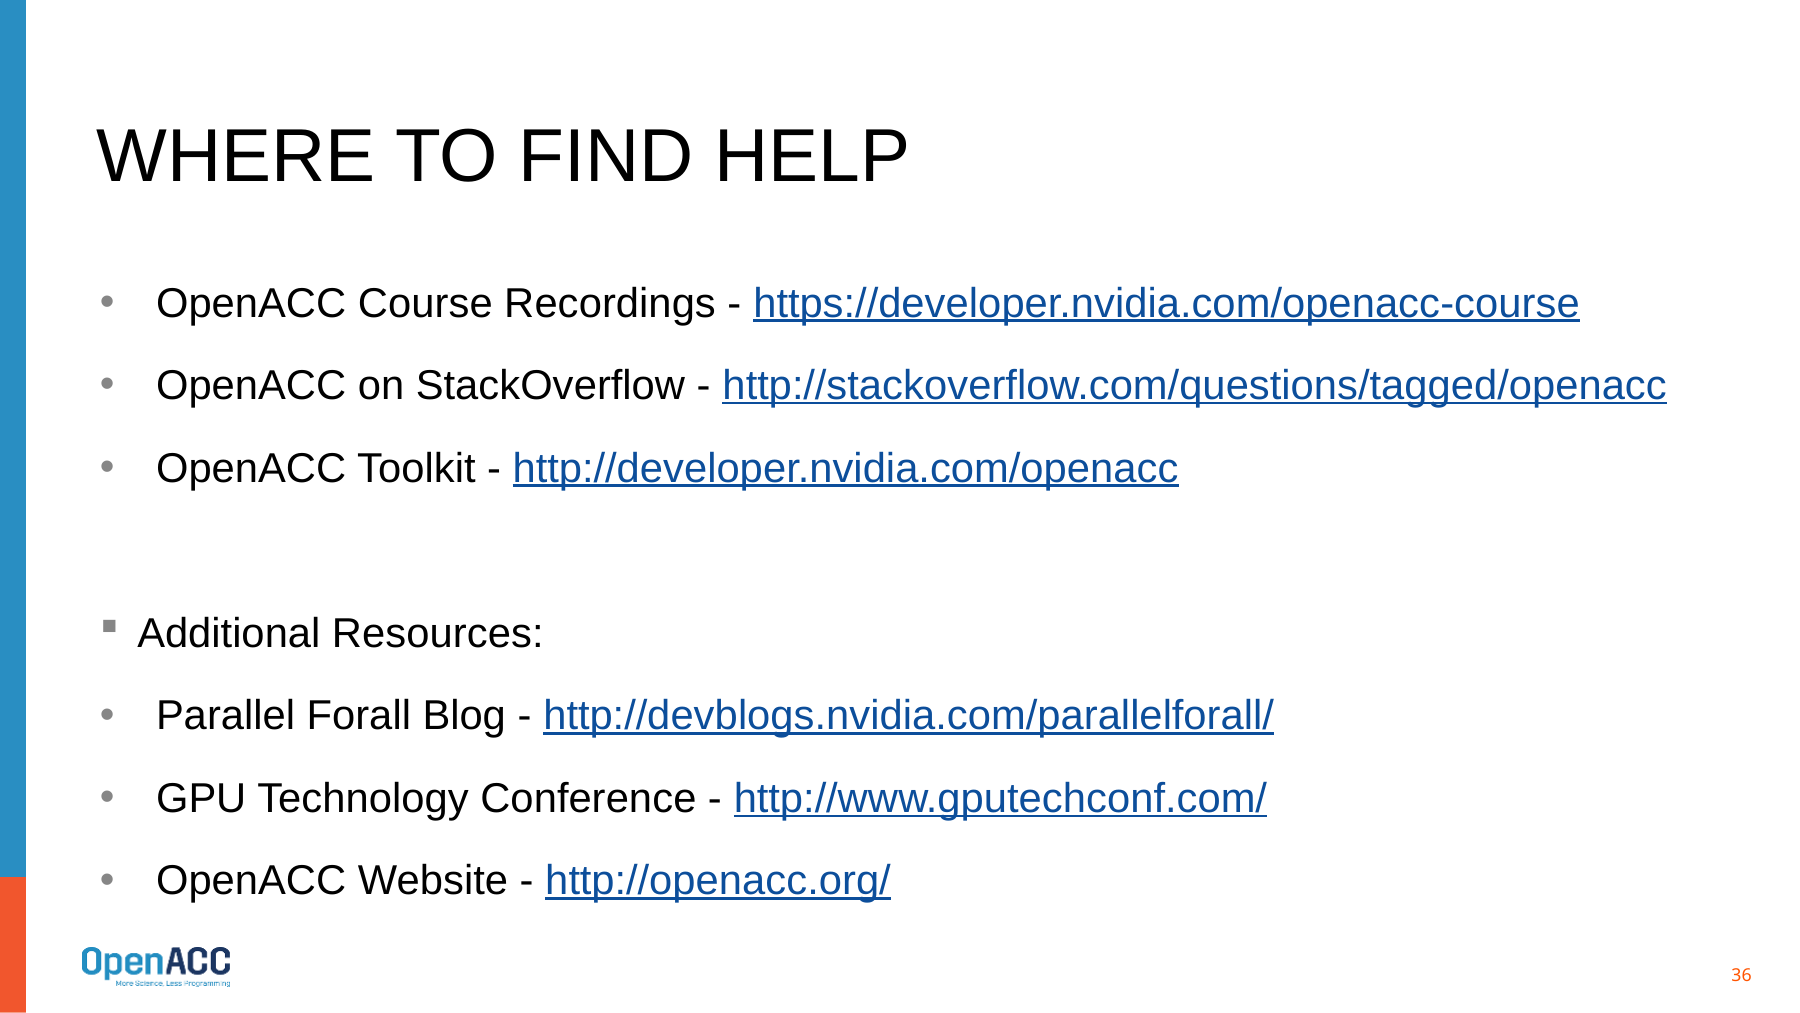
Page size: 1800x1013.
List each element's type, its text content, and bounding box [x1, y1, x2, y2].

list OpenACC Course Recordings - https://developer.nvidia.com/openacc-course OpenACC on StackOverflow - http://stackoverflow.com/questions/tagged/openacc OpenACC Toolkit - http://developer.nvidia.com/openacc Additional Resources: Parallel Forall Blog - http://devblogs.nvidia.com/parallelforall/ GPU Technology Conference - http://www.gputechconf.com/ OpenACC Website - http://openacc.org/ [84, 273, 1800, 956]
picture [82, 947, 230, 987]
title Where to find help [81, 108, 1719, 206]
